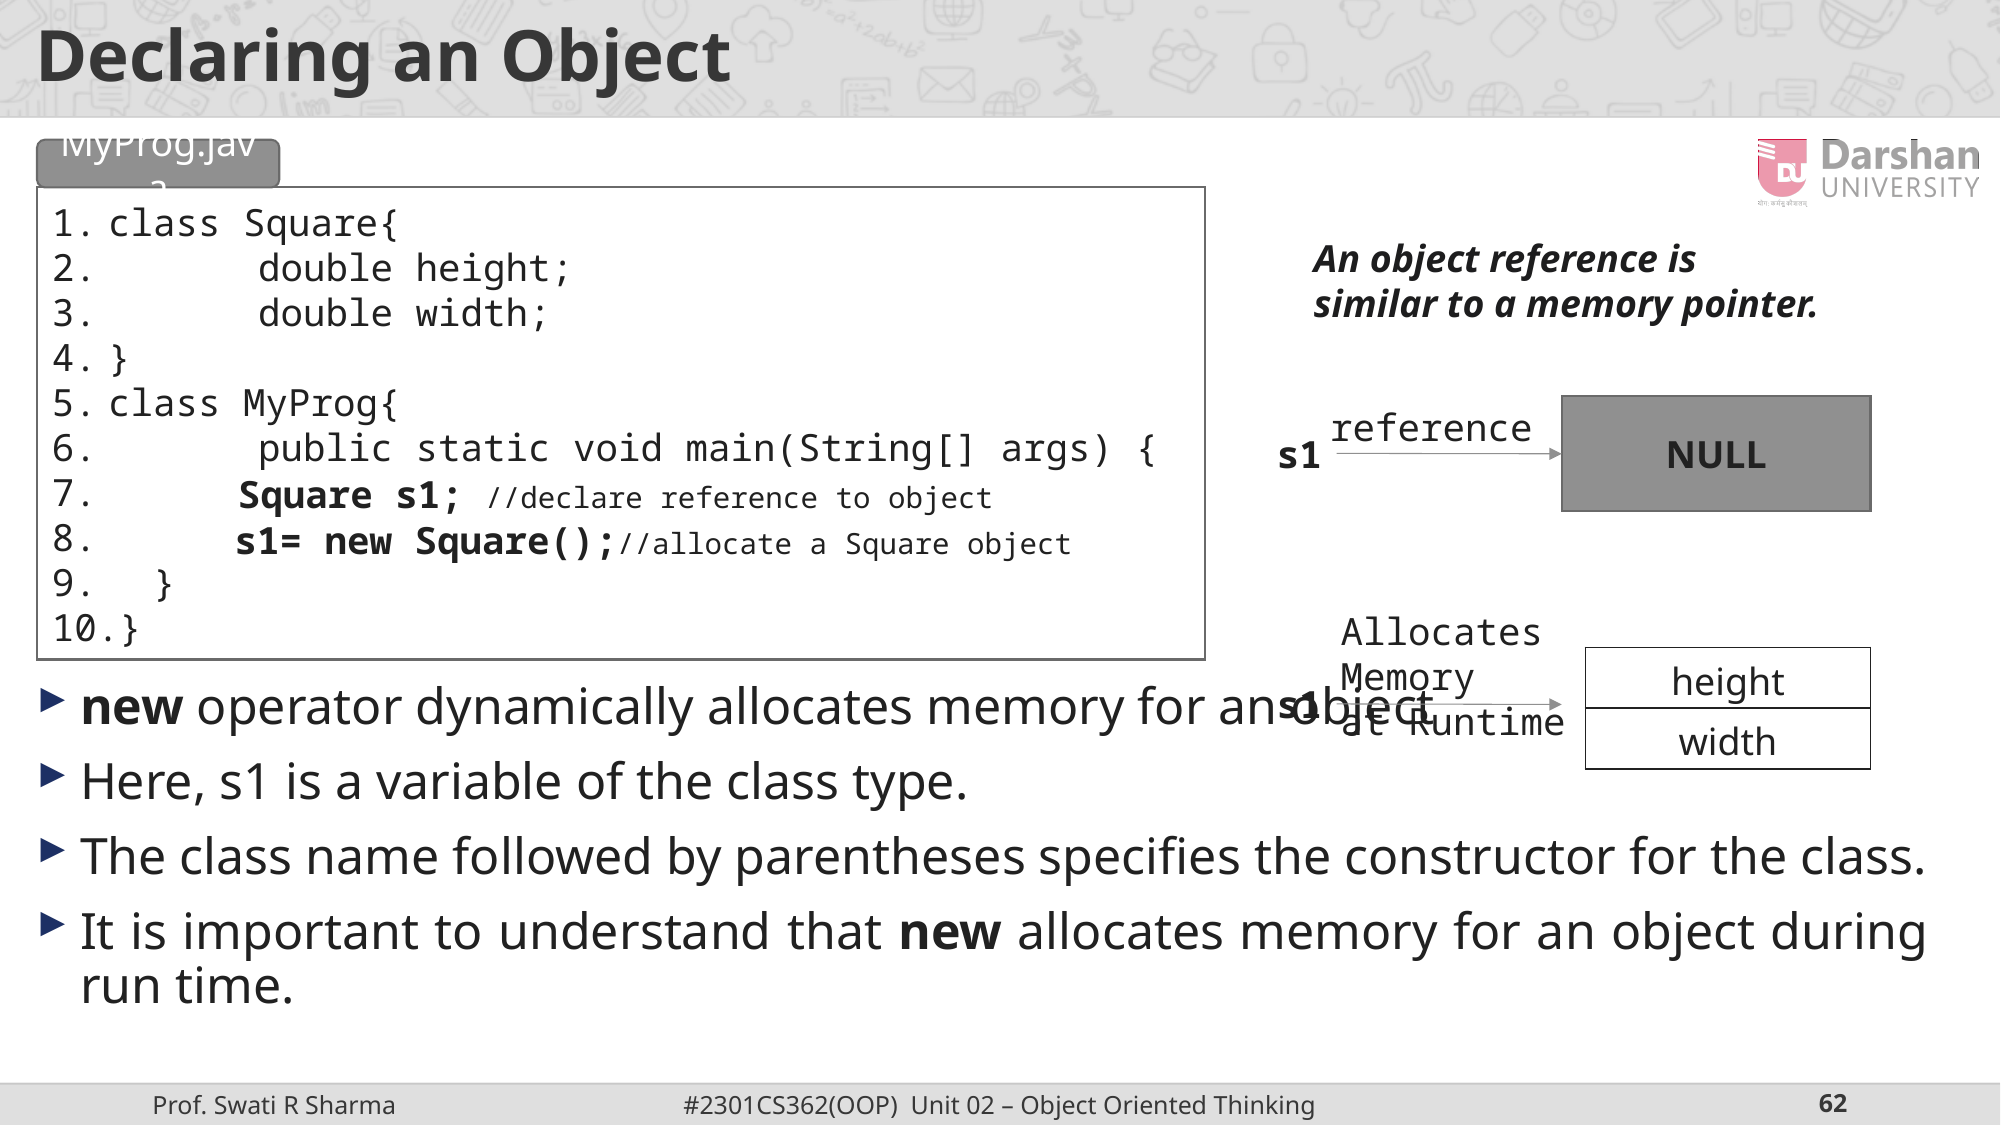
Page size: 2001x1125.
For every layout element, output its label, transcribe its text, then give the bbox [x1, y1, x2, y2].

text_box reference [1315, 396, 1570, 457]
text_box s1= new Square();//allocate a Square object [219, 509, 1087, 570]
text_box Square s1; //declare reference to object [223, 464, 1008, 509]
title Declaring an Object [0, 0, 2000, 117]
table_header height [1601, 648, 1870, 707]
text_box NULL [1561, 395, 1872, 512]
text_box Allocates Memory at Runtime [1325, 600, 1601, 751]
table_cell width [1586, 709, 1870, 768]
title Declaring an Object [1758, 139, 1979, 207]
text_box An object reference is similar to a memory pointer. [1299, 227, 1907, 333]
text_box class Square{ double height; double width; } class MyProg{ public static void main(String[] args) { } } [36, 186, 1206, 661]
text_box s1 [1262, 674, 1325, 734]
text_box MyProg.java [35, 138, 281, 189]
list new operator dynamically allocates memory for an object Here, s1 is a variable of the class type. The class name followed by parentheses specifies the constructor for the class. It is important to understand that new allocates memory for an object during run time. [21, 674, 1944, 1059]
text_box s1 [1262, 423, 1337, 484]
